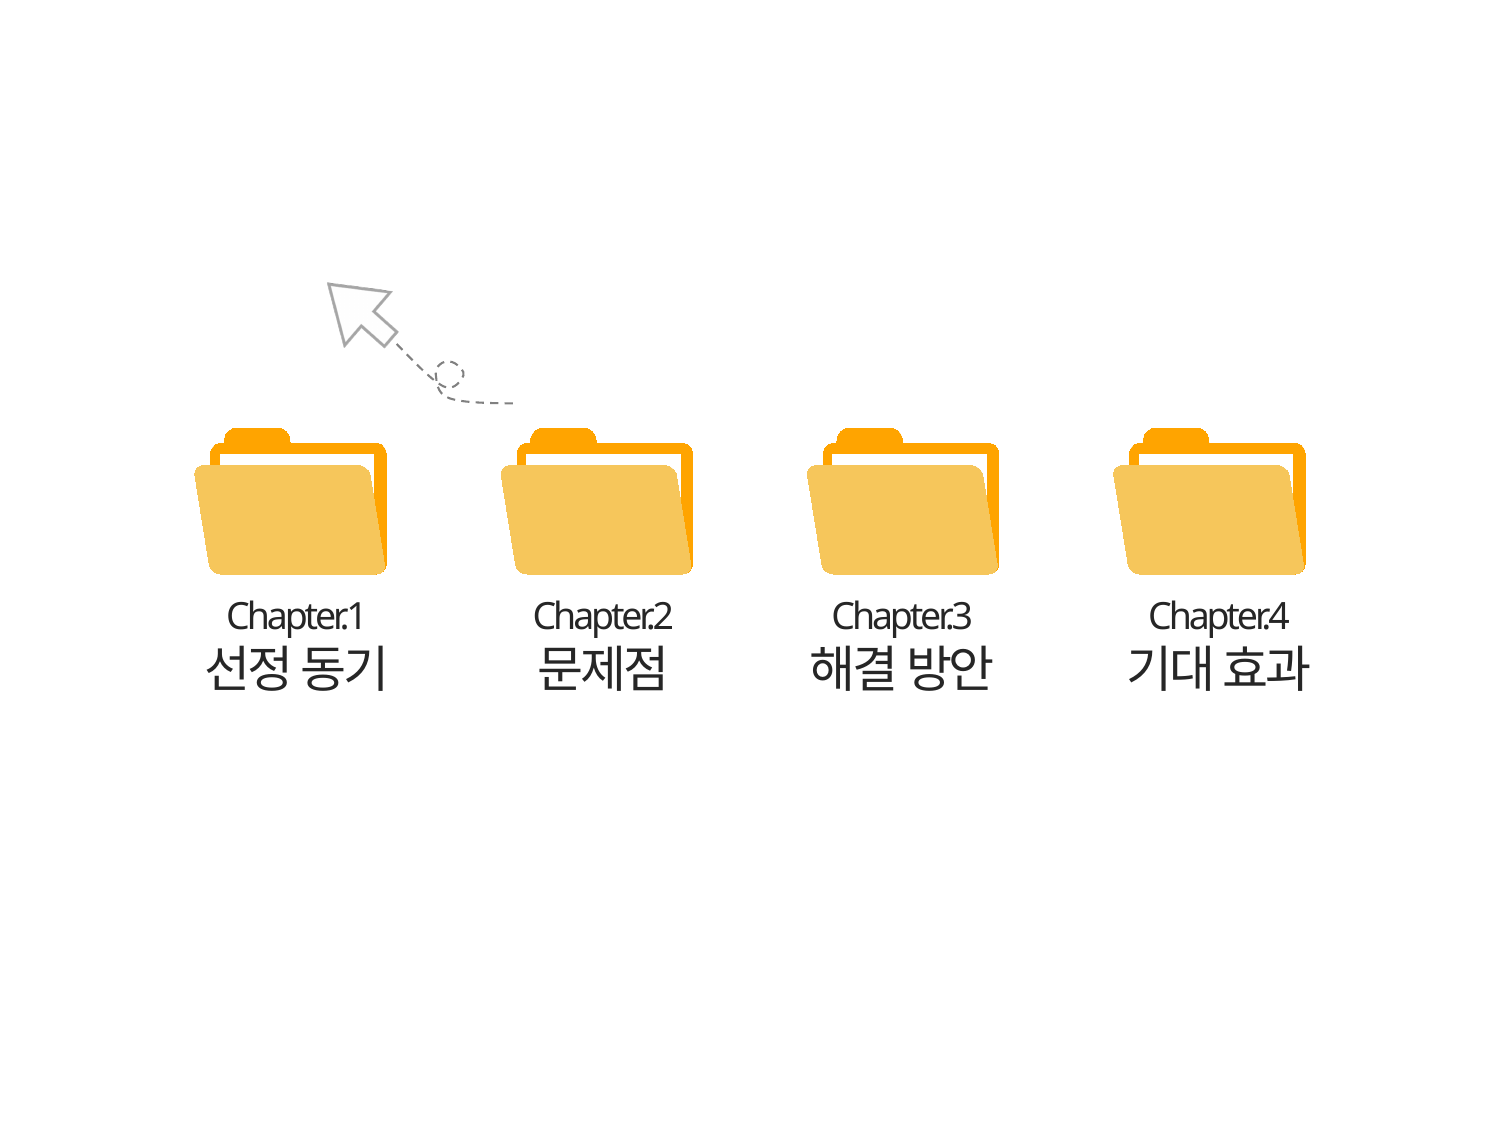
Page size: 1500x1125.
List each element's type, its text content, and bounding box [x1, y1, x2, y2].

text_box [318, 296, 524, 394]
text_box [501, 428, 693, 574]
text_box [1113, 428, 1306, 574]
text_box Chapter.1 선정 동기 [189, 584, 405, 705]
text_box Chapter.2 문제점 [517, 584, 689, 705]
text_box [807, 428, 999, 574]
text_box Chapter.3 해결 방안 [794, 584, 1010, 705]
picture [325, 281, 404, 296]
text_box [194, 428, 387, 574]
text_box Chapter.4 기대 효과 [1111, 584, 1327, 705]
